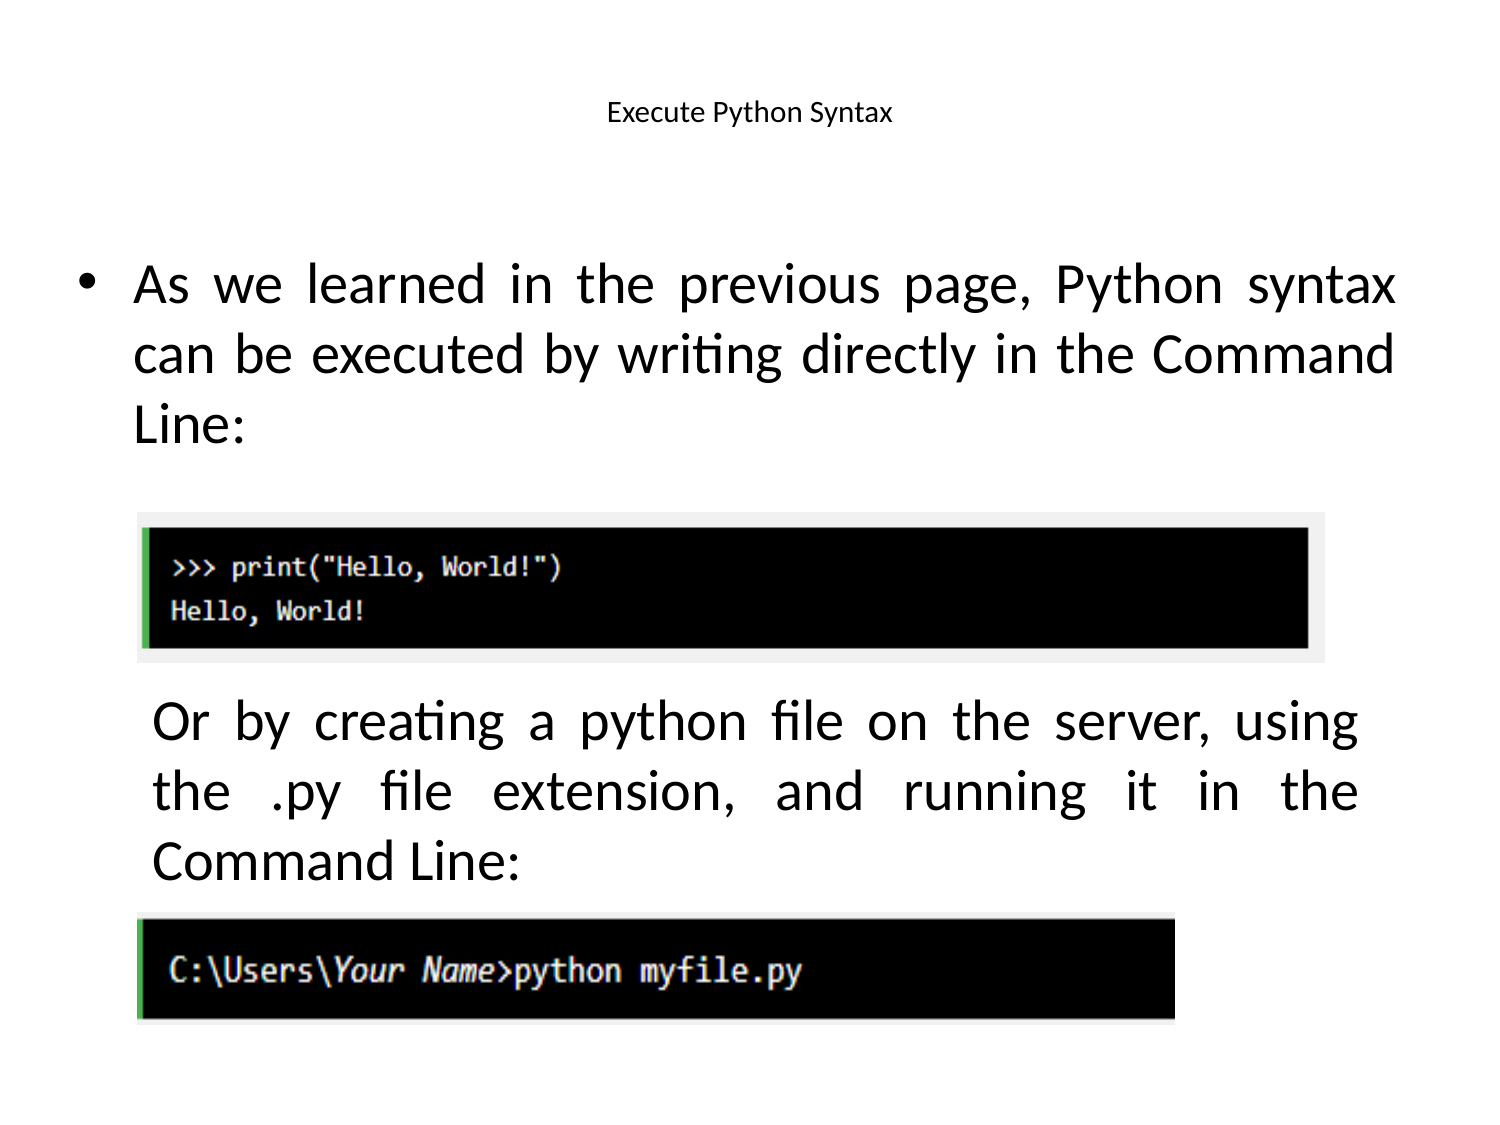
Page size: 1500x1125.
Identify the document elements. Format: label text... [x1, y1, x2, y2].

picture [137, 512, 1326, 663]
list As we learned in the previous page, Python syntax can be executed by writing directly in the Command Line: [62, 237, 1413, 513]
picture [137, 912, 1176, 1026]
text_box Or by creating a python file on the server, using the .py file extension, and running it in the Command Line: [137, 675, 1375, 900]
title Execute Python Syntax [75, 45, 1425, 175]
